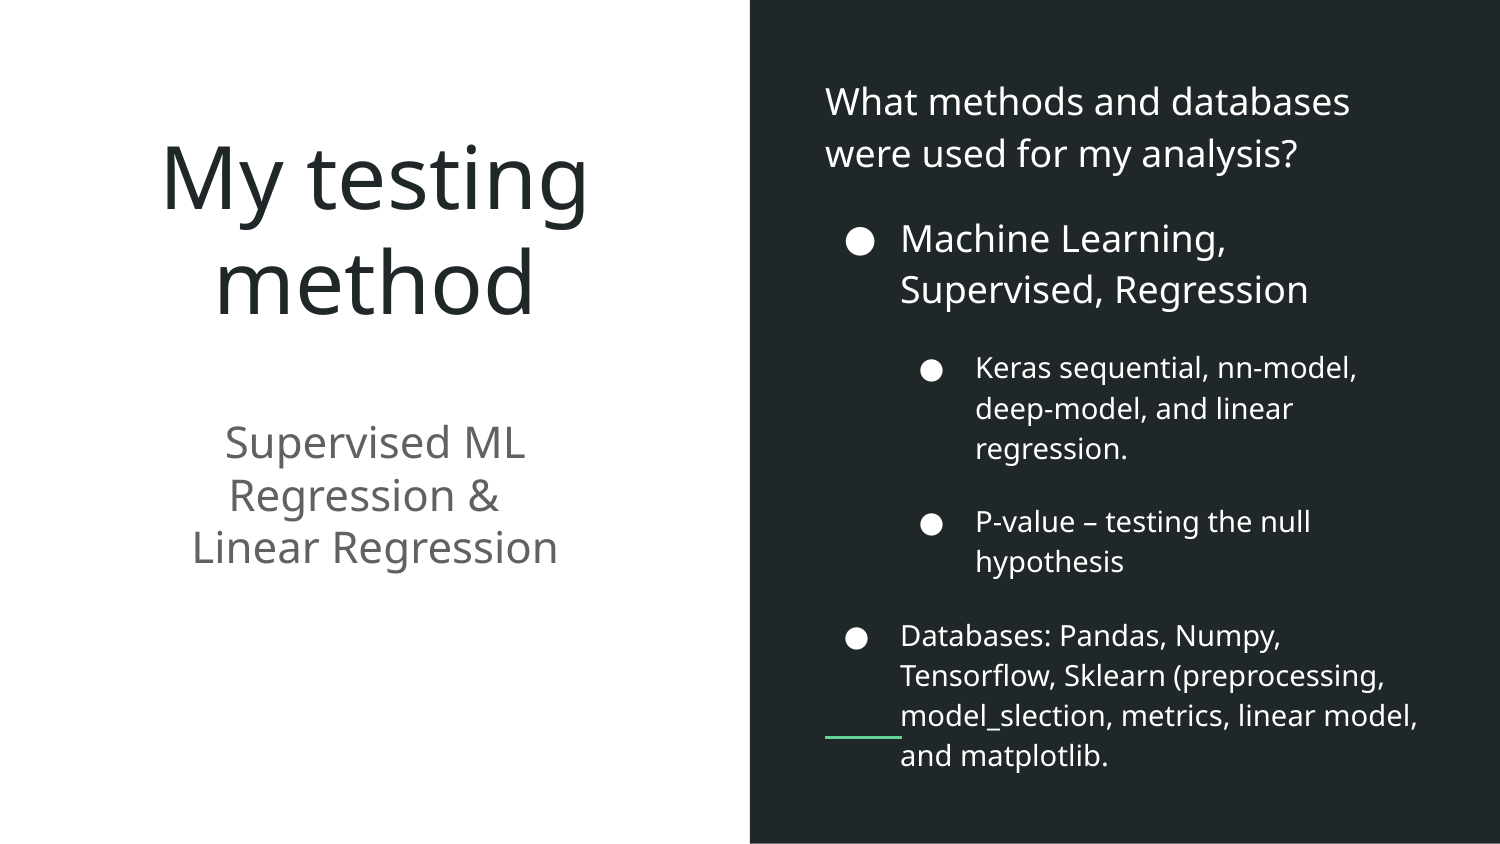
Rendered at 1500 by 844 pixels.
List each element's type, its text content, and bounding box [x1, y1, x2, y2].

subtitle Supervised ML Regression & Linear Regression [43, 399, 708, 621]
list What methods and databases were used for my analysis? Machine Learning, Supervised, Regression Keras sequential, nn-model, deep-model, and linear regression. P-value – testing the null hypothesis Databases: Pandas, Numpy, Tensorflow, Sklearn (preprocessing, model_slection, metrics, linear model, and matplotlib. [810, 118, 1440, 725]
title My testing method [43, 153, 708, 347]
